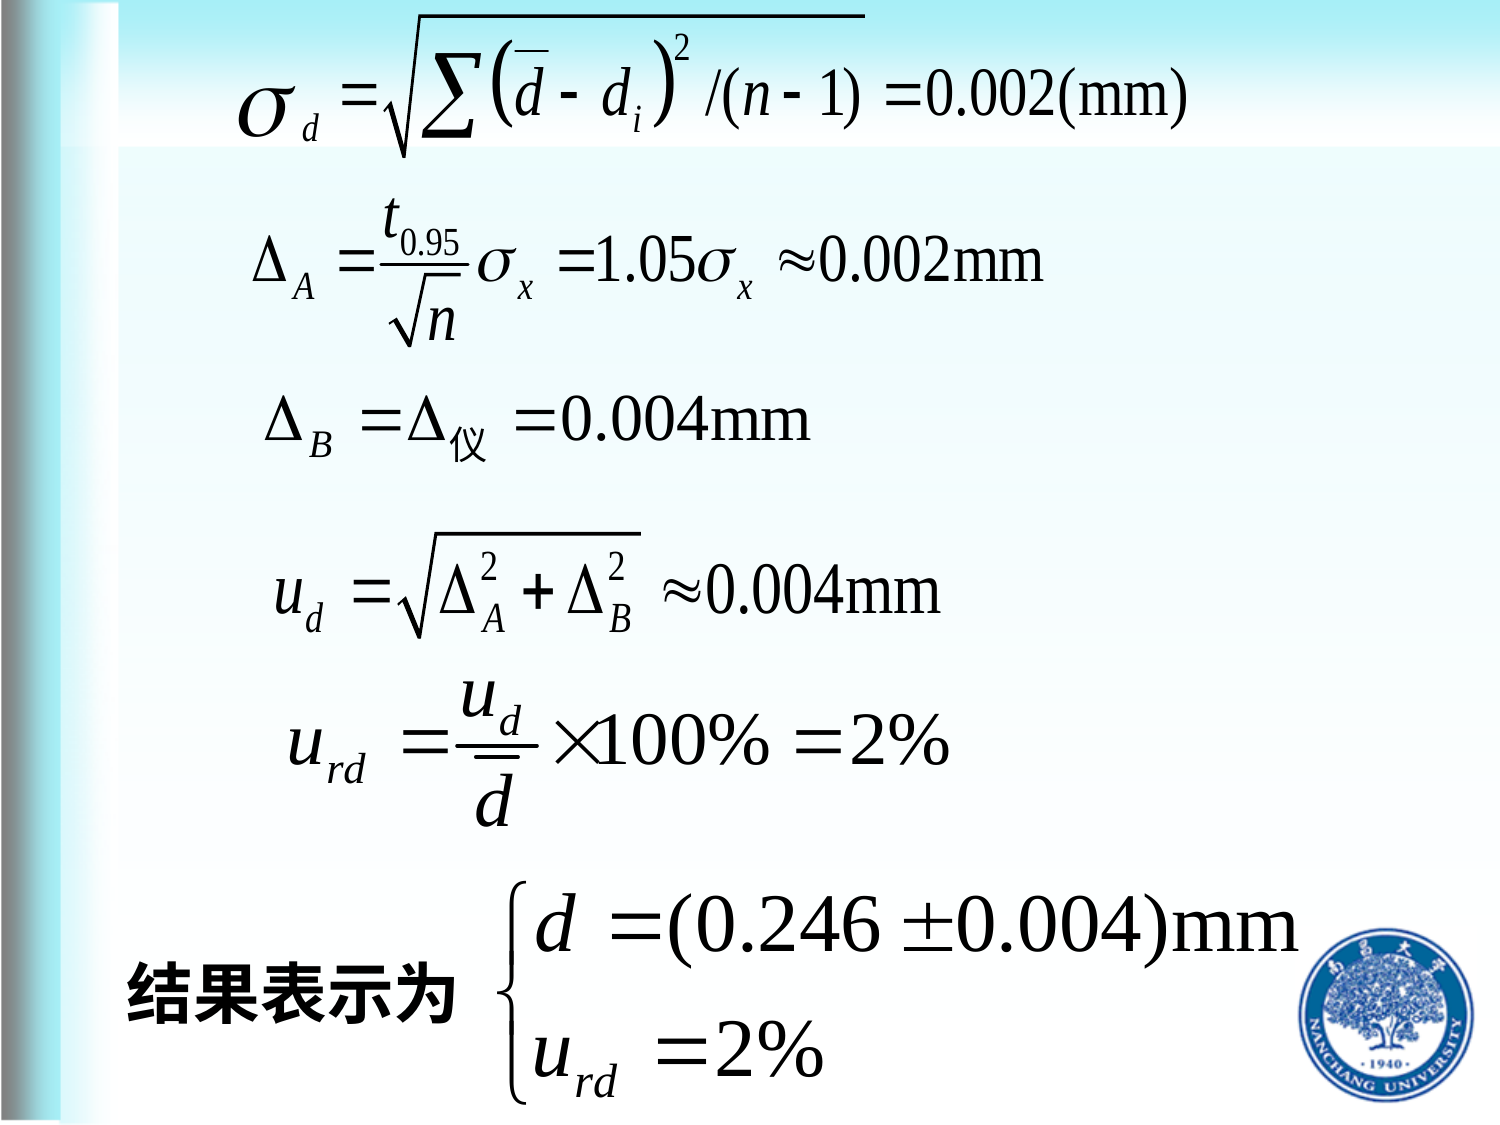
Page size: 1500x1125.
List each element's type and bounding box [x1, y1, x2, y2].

text_box [253, 373, 822, 480]
text_box [242, 173, 1057, 362]
text_box [265, 515, 952, 657]
picture [0, 0, 1500, 1125]
text_box [230, 0, 1199, 173]
text_box [277, 645, 963, 846]
text_box [112, 861, 1471, 1125]
